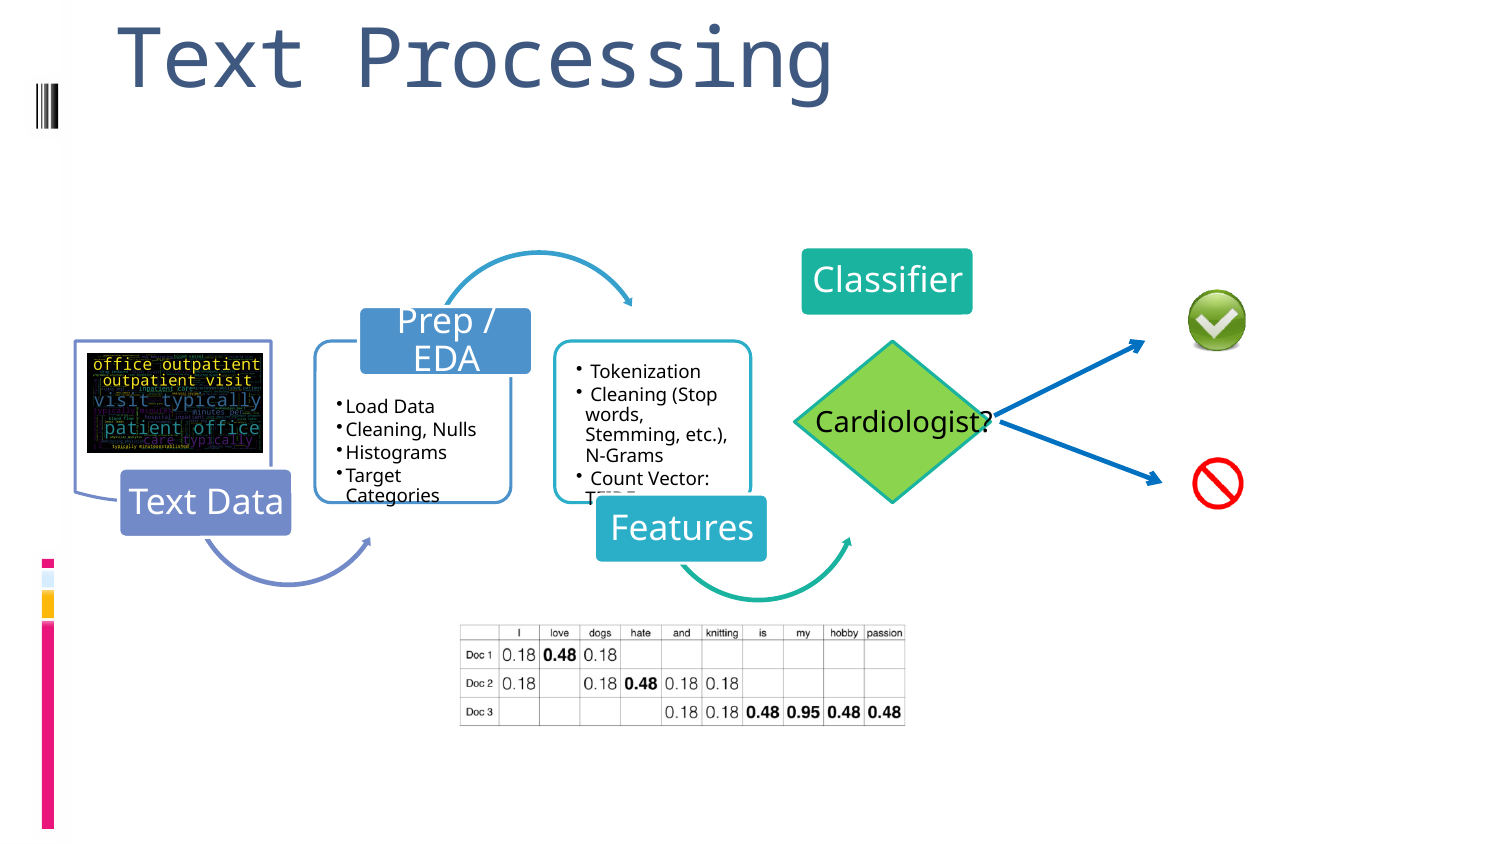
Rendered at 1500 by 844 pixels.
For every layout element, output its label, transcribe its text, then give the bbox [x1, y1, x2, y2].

title Text Processing [99, 0, 1375, 110]
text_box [999, 421, 1163, 484]
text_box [993, 340, 1146, 414]
picture [87, 352, 263, 454]
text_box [74, 71, 1013, 773]
picture [455, 621, 907, 729]
picture [1187, 452, 1249, 514]
picture [1182, 286, 1251, 354]
